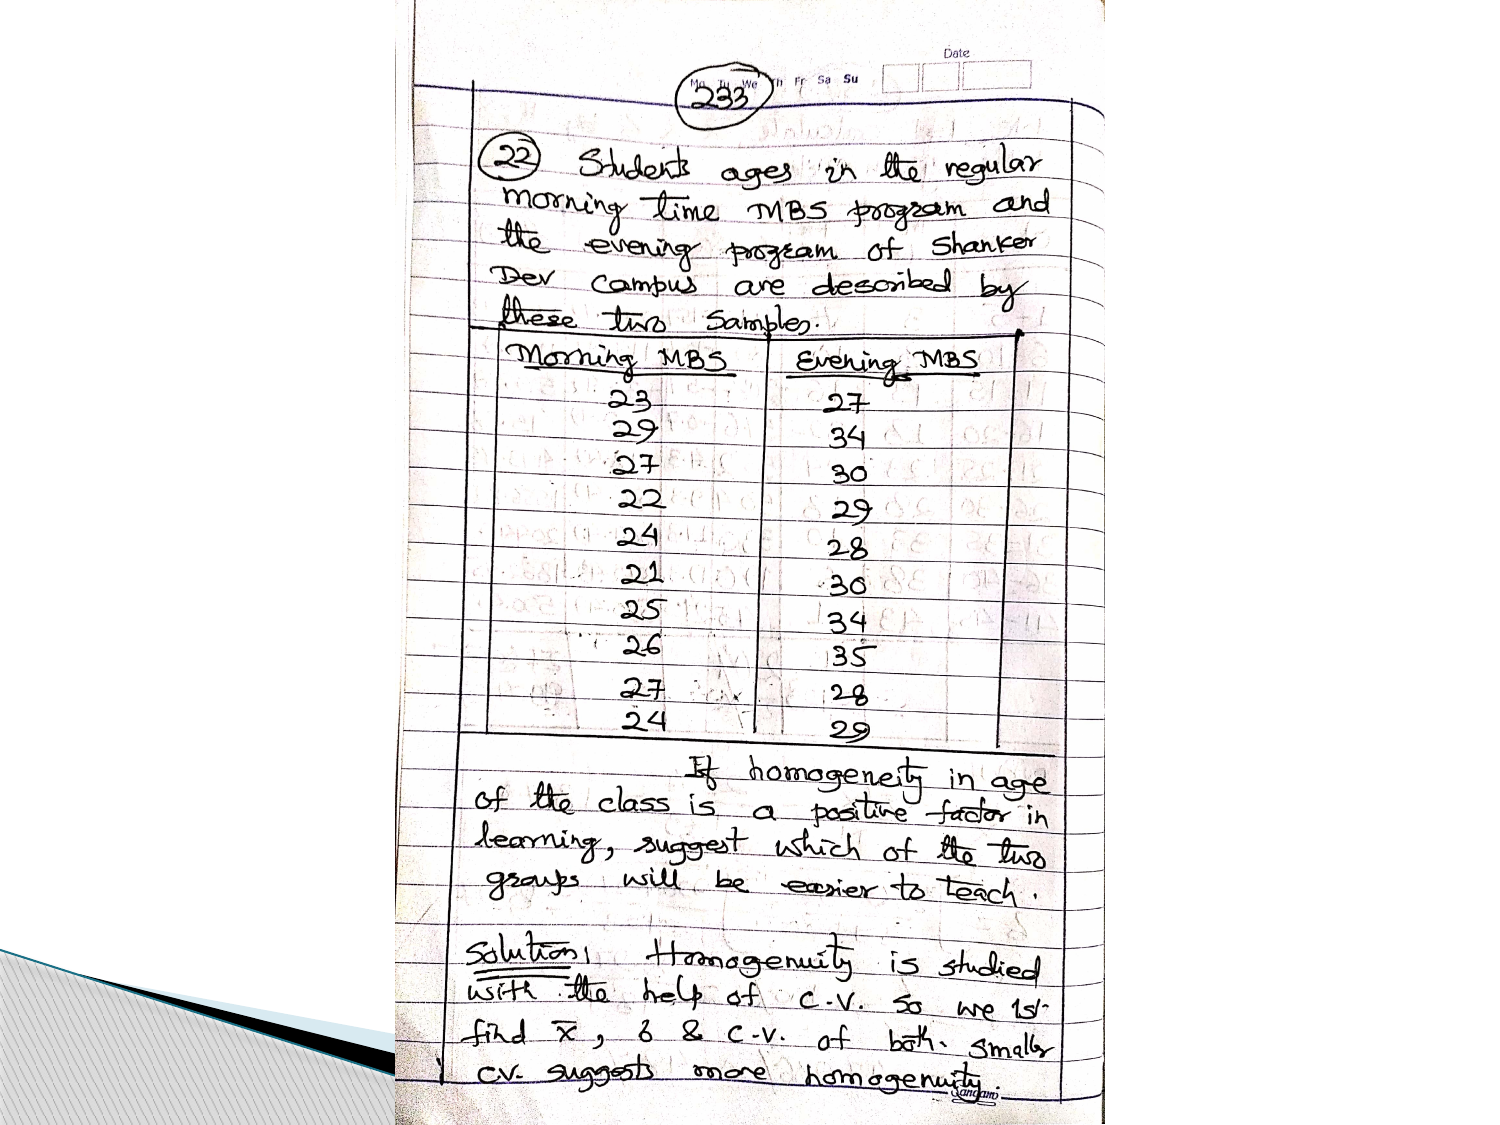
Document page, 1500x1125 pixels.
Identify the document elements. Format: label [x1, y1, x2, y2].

picture [394, 0, 1105, 1125]
